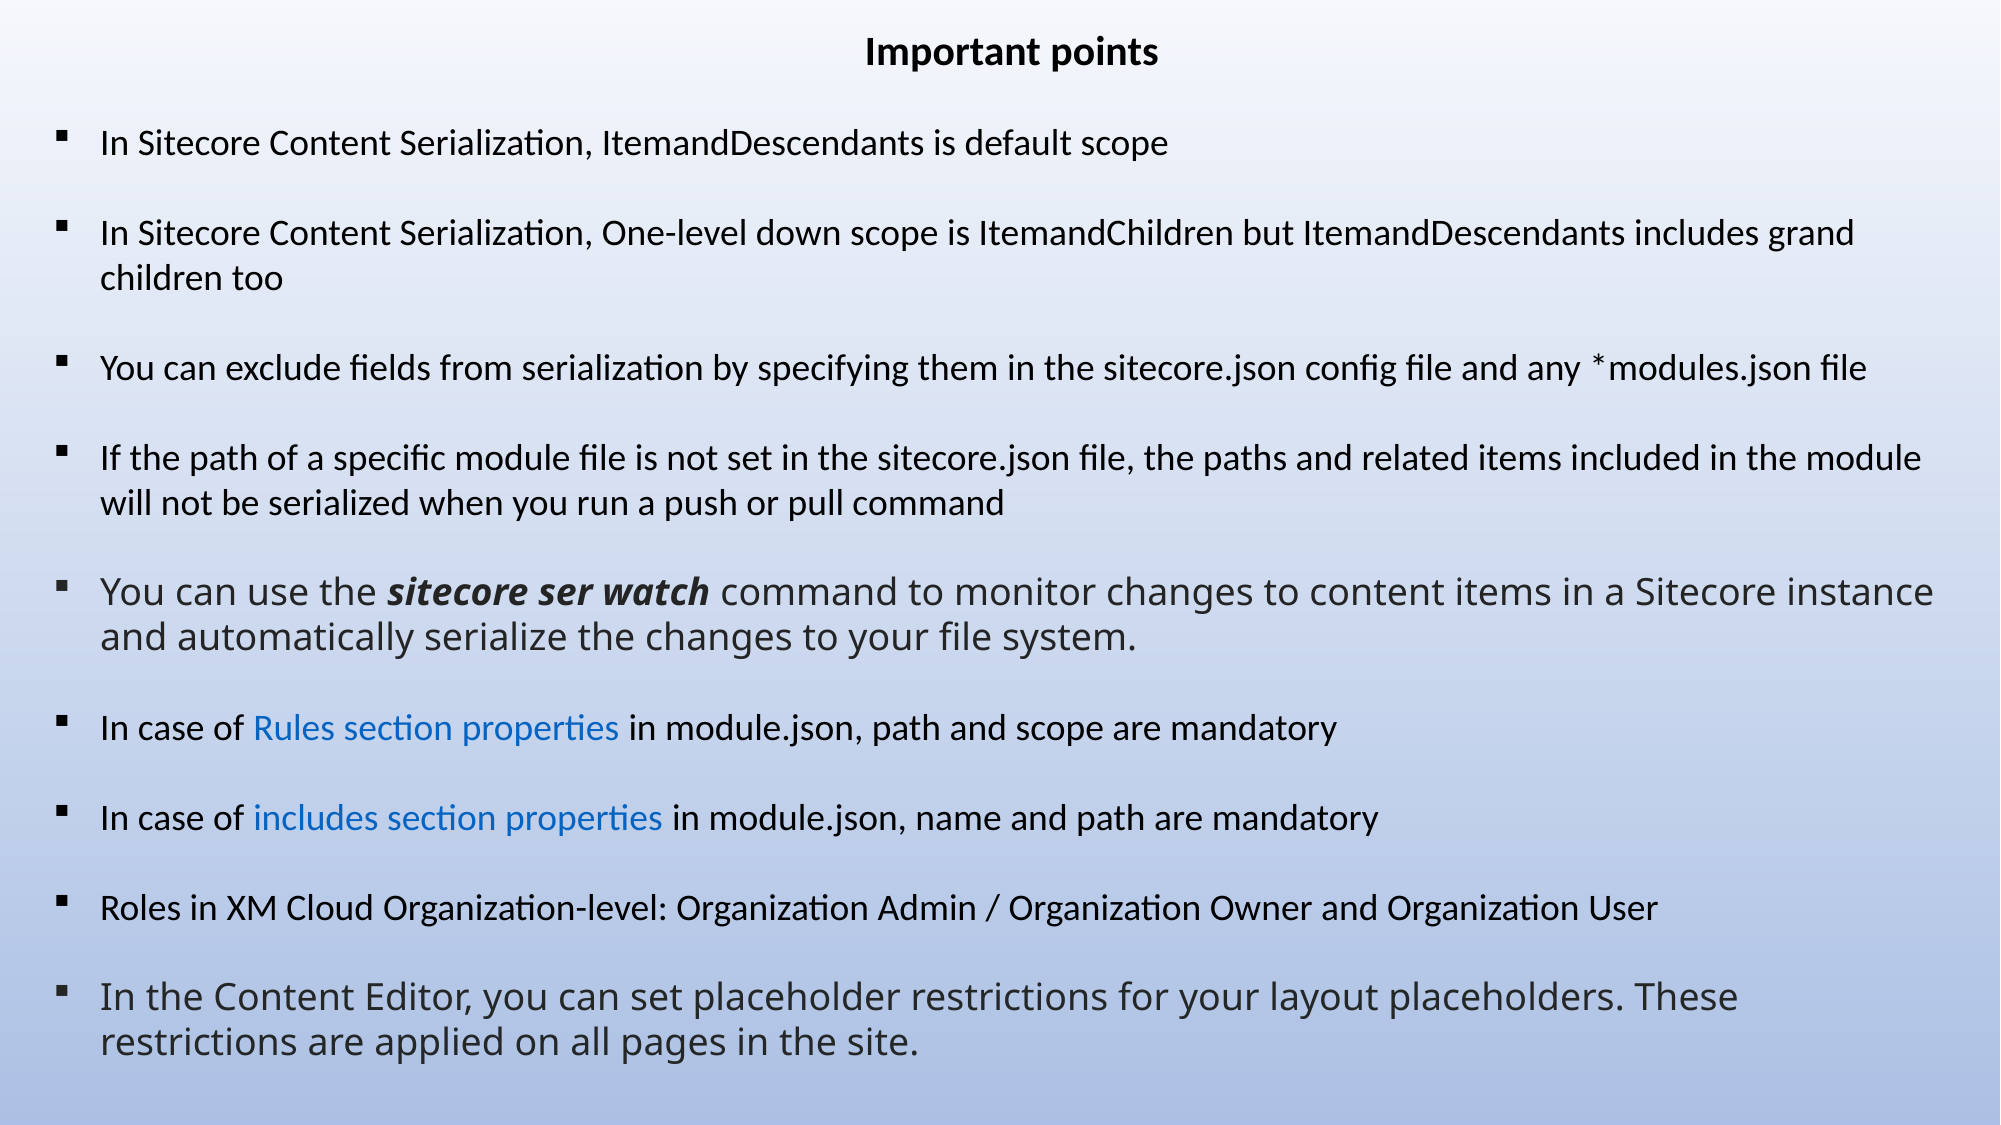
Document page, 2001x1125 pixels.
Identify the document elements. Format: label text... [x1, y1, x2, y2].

text_box In Sitecore Content Serialization, ItemandDescendants is default scope In Sitecore Content Serialization, One-level down scope is ItemandChildren but ItemandDescendants includes grand children too You can exclude fields from serialization by specifying them in the sitecore.json config file and any *modules.json file If the path of a specific module file is not set in the sitecore.json file, the paths and related items included in the module will not be serialized when you run a push or pull command You can use the sitecore ser watch command to monitor changes to content items in a Sitecore instance and automatically serialize the changes to your file system. In case of Rules section properties in module.json, path and scope are mandatory In case of includes section properties in module.json, name and path are mandatory Roles in XM Cloud Organization-level: Organization Admin / Organization Owner and Organization User In the Content Editor, you can set placeholder restrictions for your layout placeholders. These restrictions are applied on all pages in the site. [38, 110, 1962, 1071]
text_box Important points [850, 15, 1188, 81]
